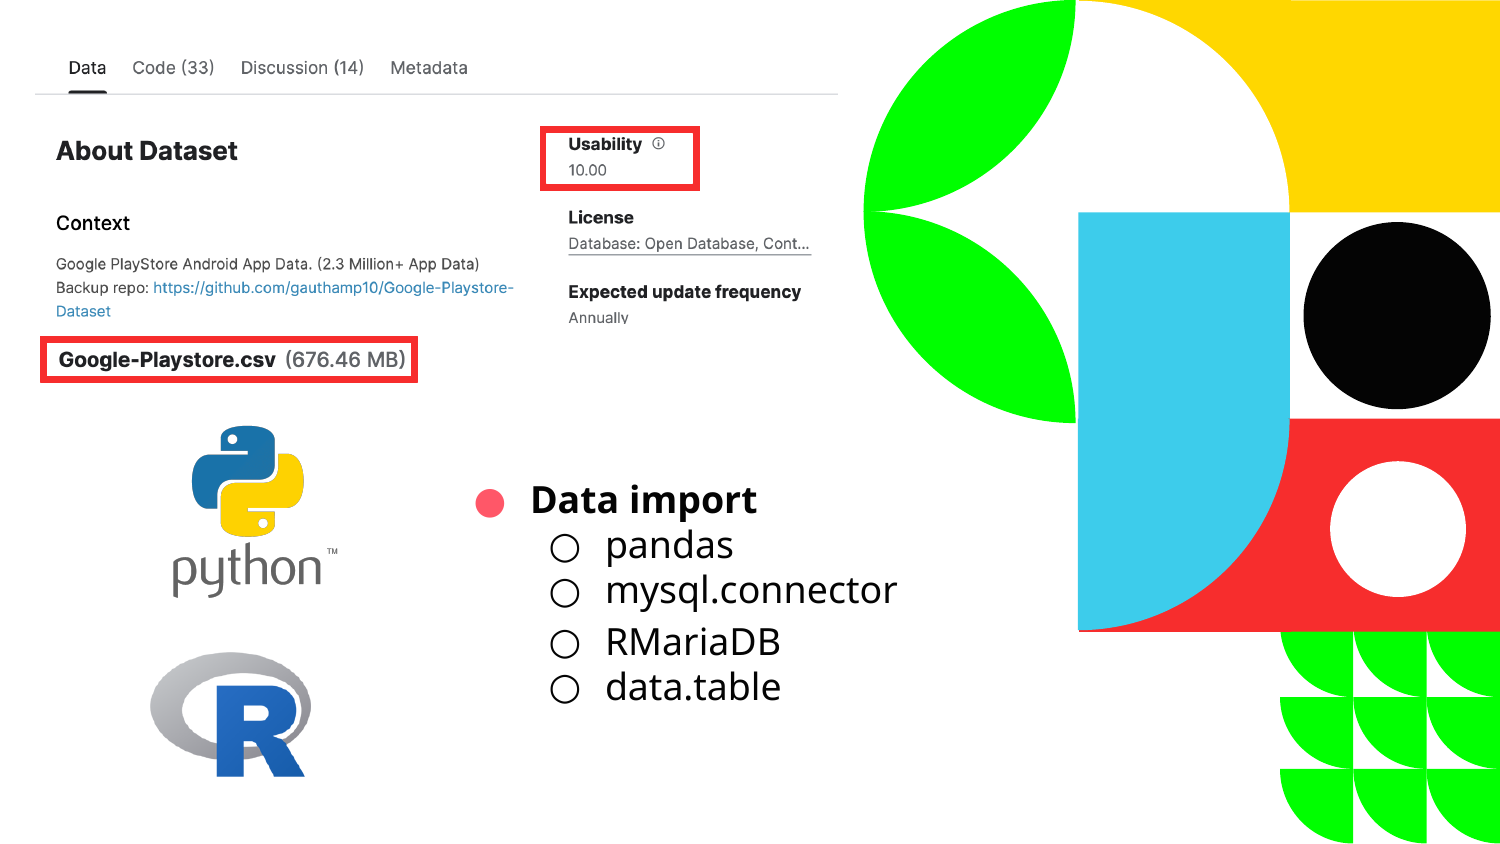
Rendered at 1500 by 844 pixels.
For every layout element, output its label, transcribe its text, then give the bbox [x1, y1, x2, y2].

picture [34, 46, 838, 324]
picture [90, 424, 405, 601]
picture [149, 620, 312, 808]
subtitle Data import pandas mysql.connector RMariaDB data.table [439, 461, 1035, 820]
picture [42, 334, 441, 389]
